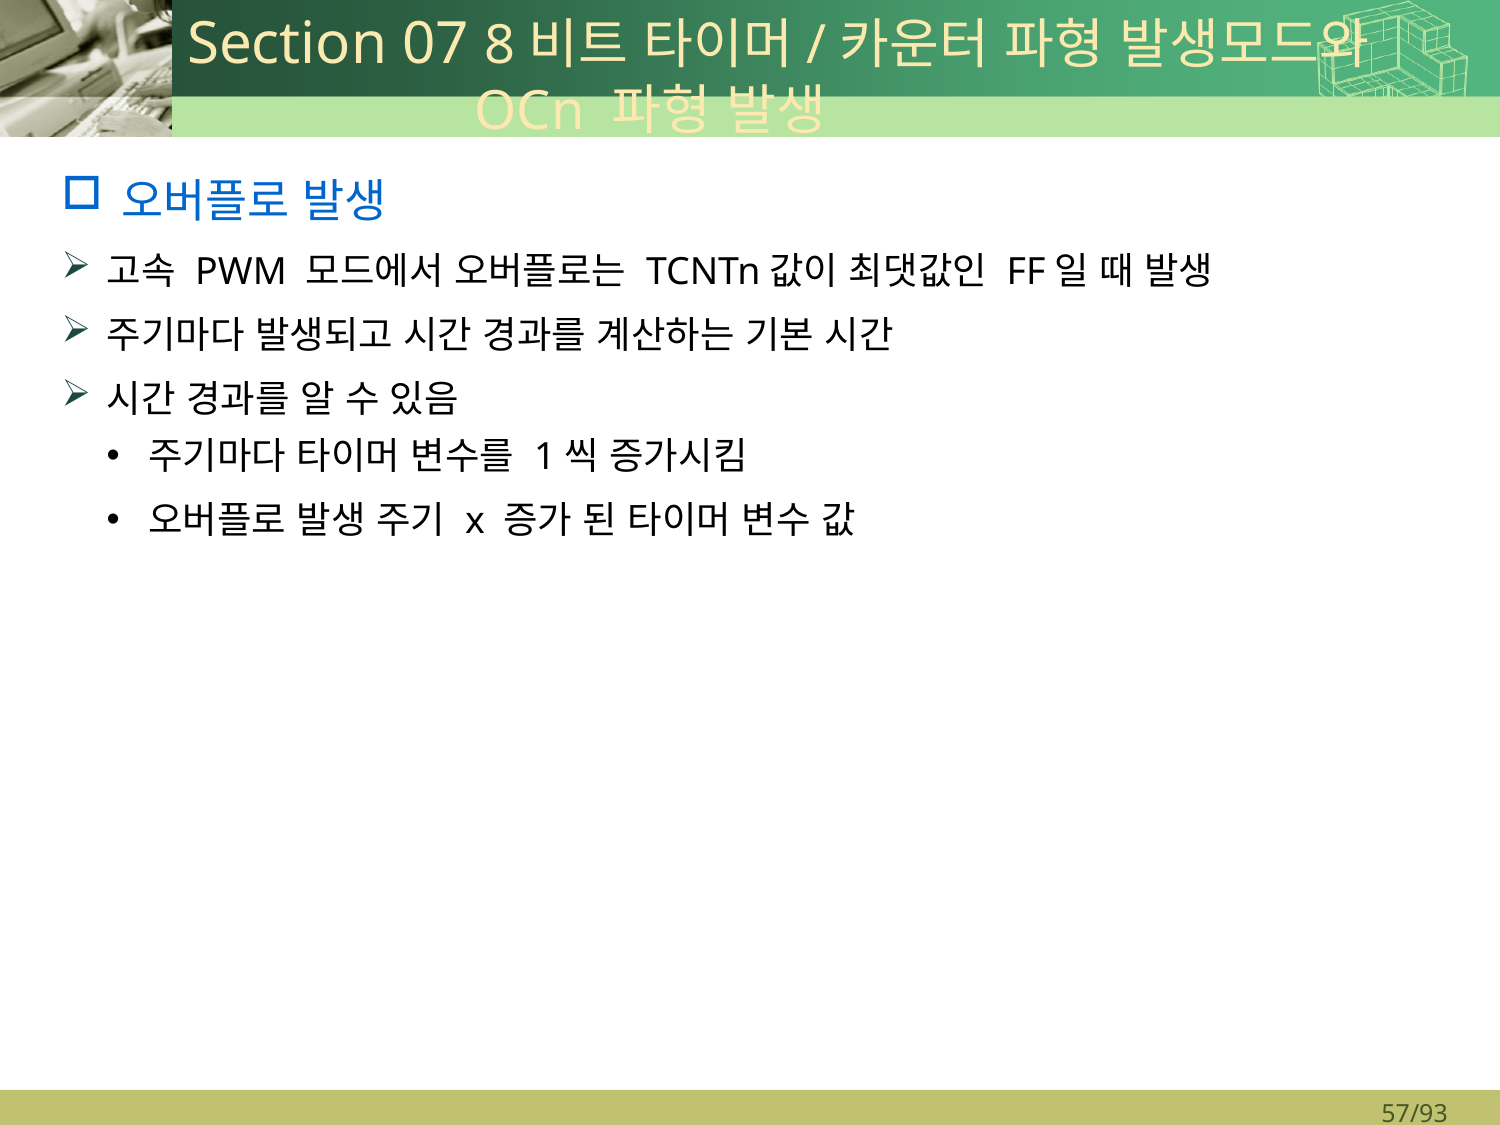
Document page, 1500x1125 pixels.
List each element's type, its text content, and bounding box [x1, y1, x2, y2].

picture [0, 75, 1500, 151]
list 오버플로 발생 고속 PWM 모드에서 오버플로는 TCNTn값이 최댓값인 FF일 때 발생 주기마다 발생되고 시간 경과를 계산하는 기본 시간 시간 경과를 알 수 있음 주기마다 타이머 변수를 1씩 증가시킴 오버플로 발생 주기 x 증가 된 타이머 변수 값 [46, 164, 1459, 1067]
text_box [0, 0, 1500, 75]
title Section 07 8비트 타이머/카운터 파형 발생모드와 OCn 파형 발생 [172, 75, 1500, 94]
